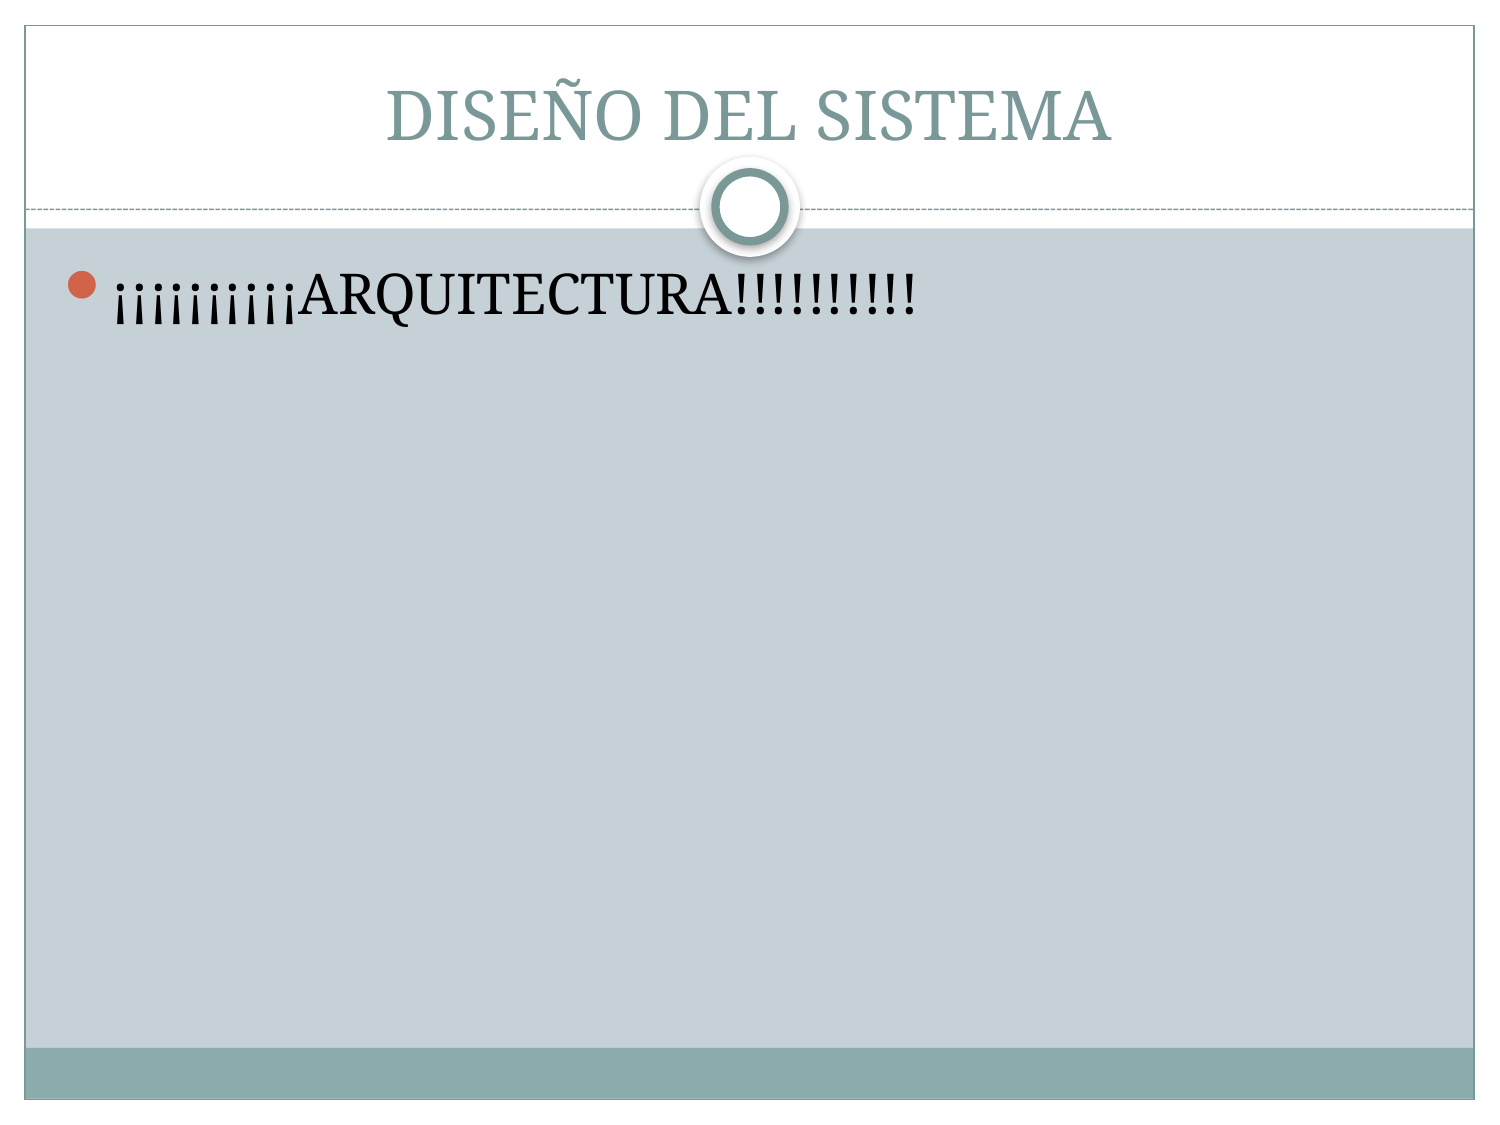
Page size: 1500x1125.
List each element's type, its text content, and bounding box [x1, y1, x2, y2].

title DISEÑO DEL SISTEMA [49, 37, 1450, 162]
list ¡¡¡¡¡¡¡¡¡¡ARQUITECTURA!!!!!!!!!! [49, 250, 1445, 1001]
